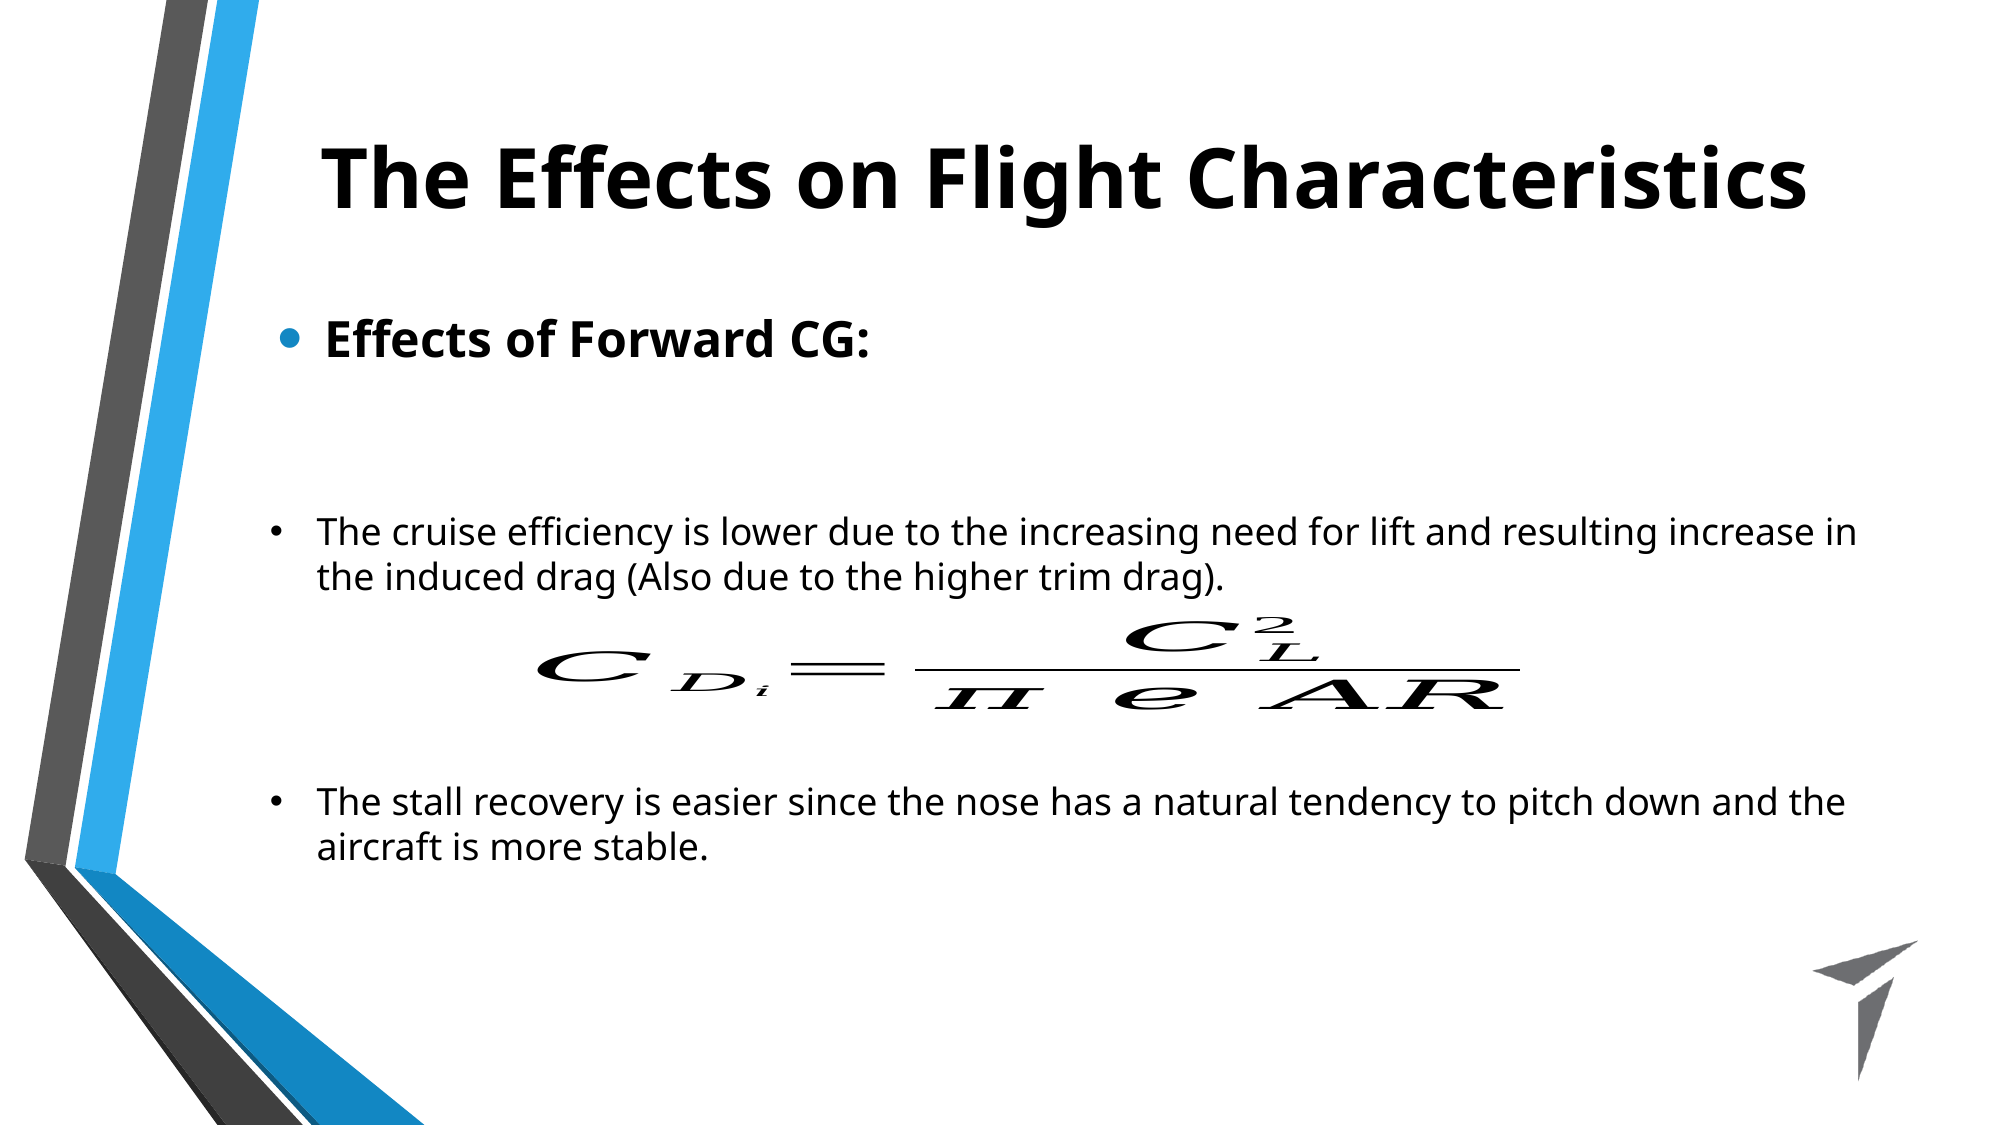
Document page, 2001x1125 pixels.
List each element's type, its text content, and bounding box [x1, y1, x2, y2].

picture [1379, 940, 1921, 1125]
text_box The cruise efficiency is lower due to the increasing need for lift and resulting increase in the induced drag (Also due to the higher trim drag). The stall recovery is easier since the nose has a natural tendency to pitch down and the aircraft is more stable. [254, 500, 1913, 966]
list Effects of Forward CG: [262, 155, 1906, 500]
title The Effects on Flight Characteristics [243, 31, 1887, 319]
